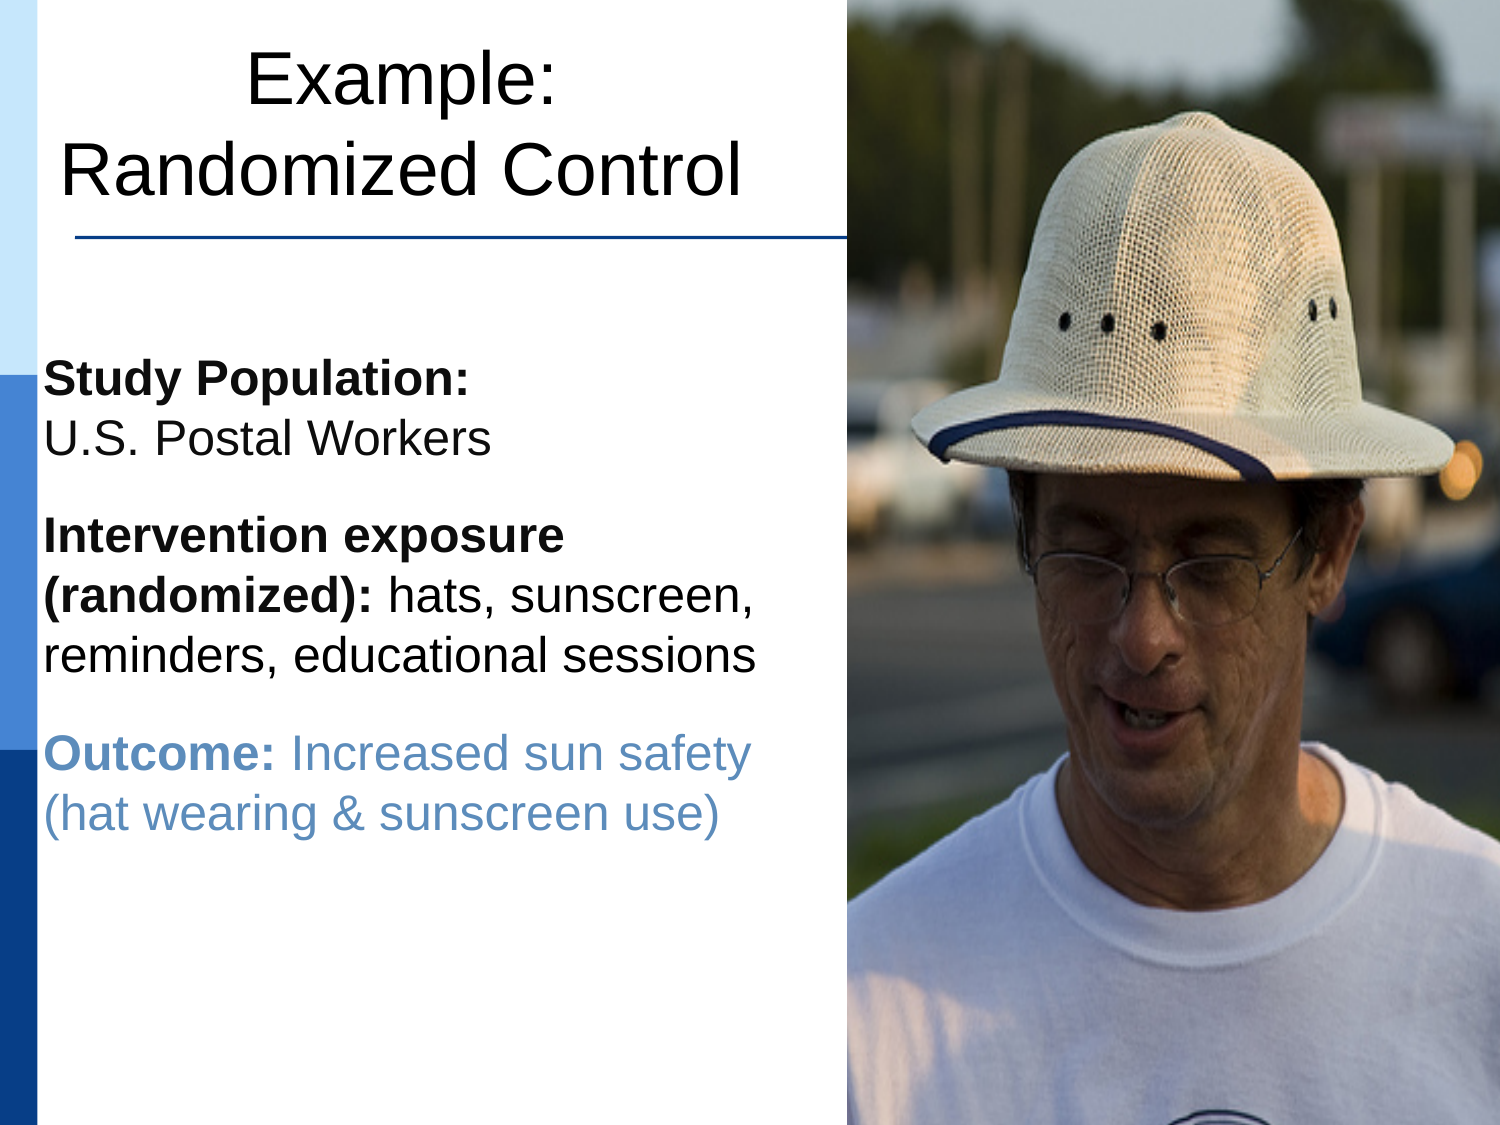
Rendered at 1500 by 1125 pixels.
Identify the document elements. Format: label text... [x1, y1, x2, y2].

text_box Example: Randomized Control [18, 22, 785, 218]
text_box Study Population: U.S. Postal Workers Intervention exposure (randomized): hats, sunscreen, reminders, educational sessions Outcome: Increased sun safety (hat wearing & sunscreen use) [28, 337, 775, 1113]
picture [847, 0, 1500, 1125]
